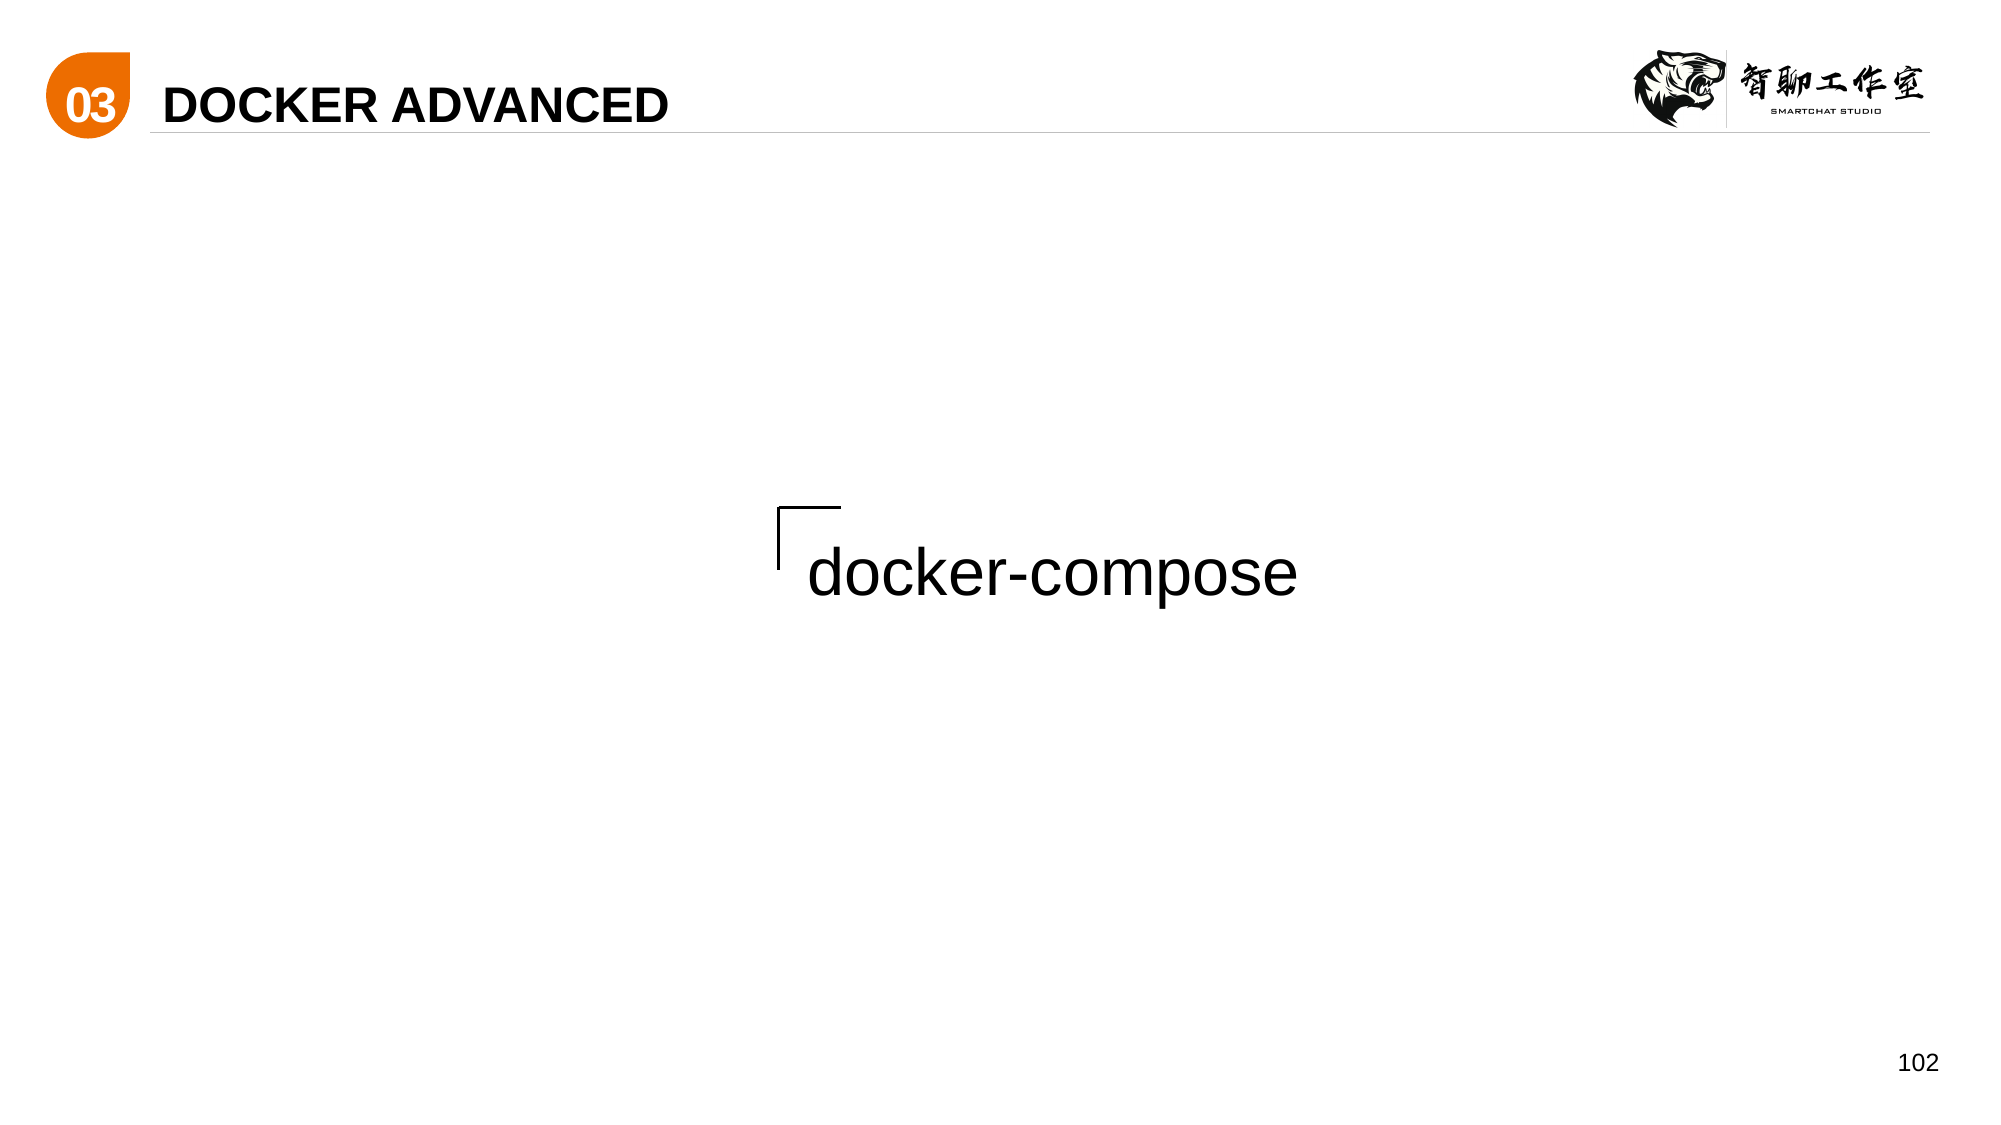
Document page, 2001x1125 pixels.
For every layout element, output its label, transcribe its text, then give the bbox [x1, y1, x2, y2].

text_box 03 [49, 47, 132, 141]
text_box DOCKER ADVANCED [147, 47, 685, 141]
picture [1633, 47, 1950, 129]
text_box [778, 507, 1396, 618]
